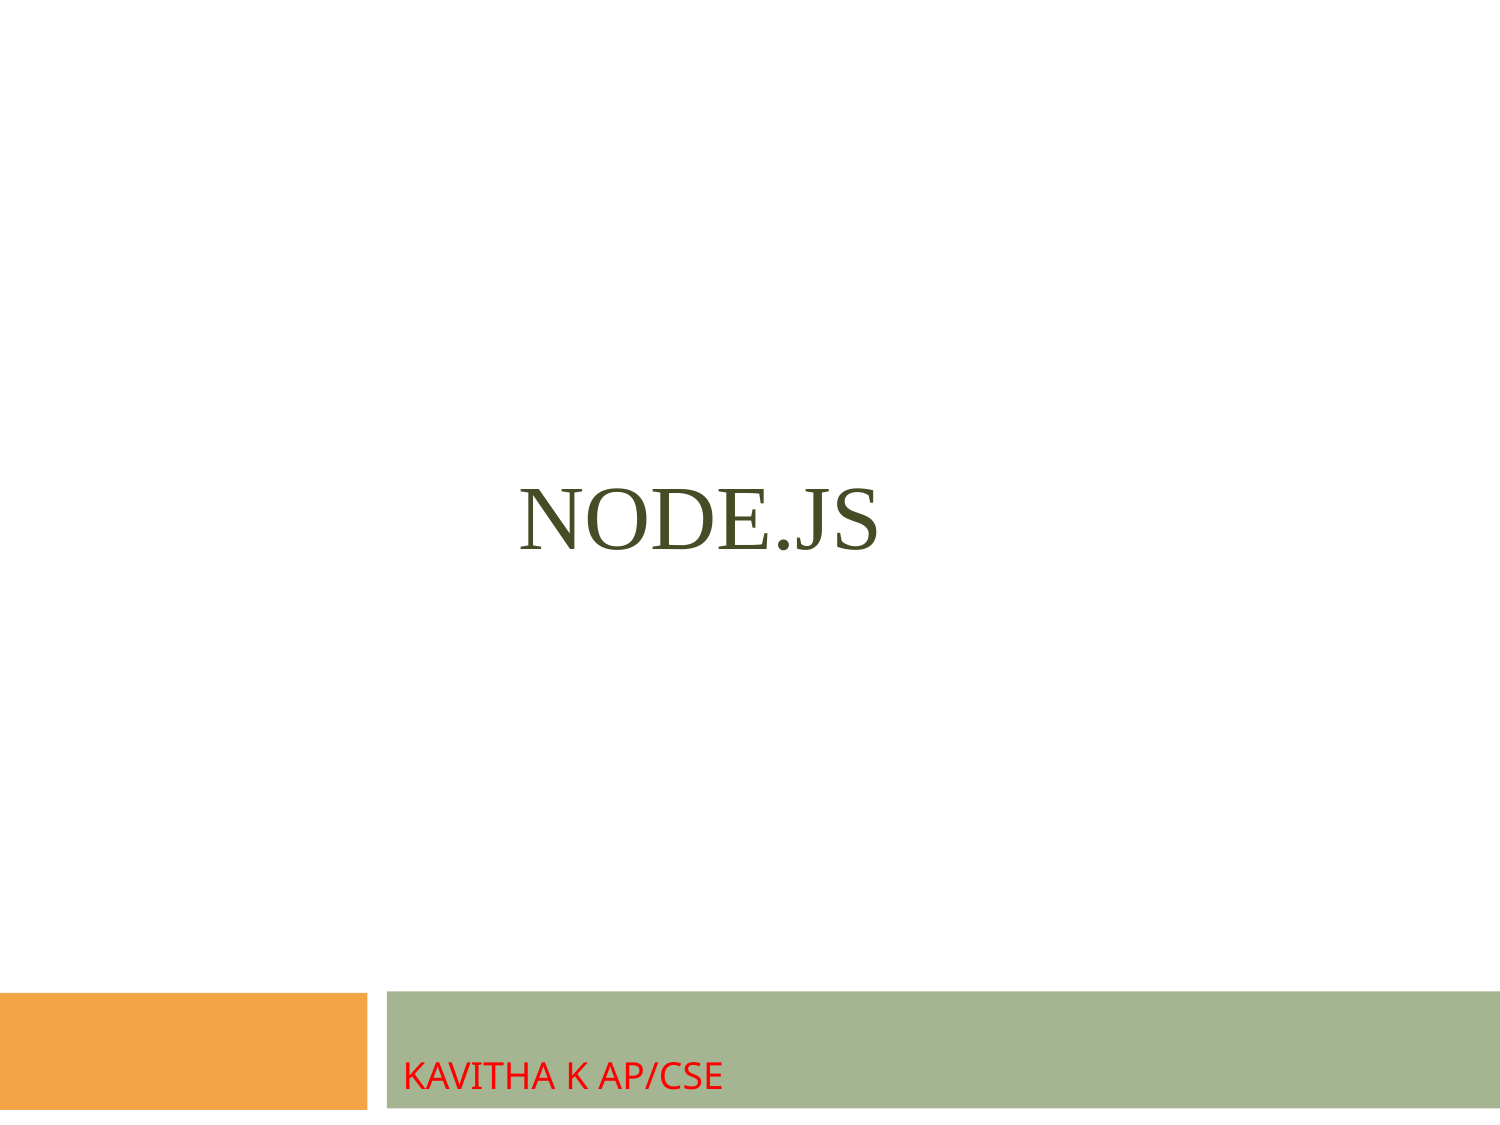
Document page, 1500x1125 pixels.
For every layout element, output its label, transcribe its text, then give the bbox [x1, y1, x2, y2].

title NODE.JS [169, 275, 1232, 576]
subtitle KAVITHA K AP/CSE [387, 999, 1488, 1105]
